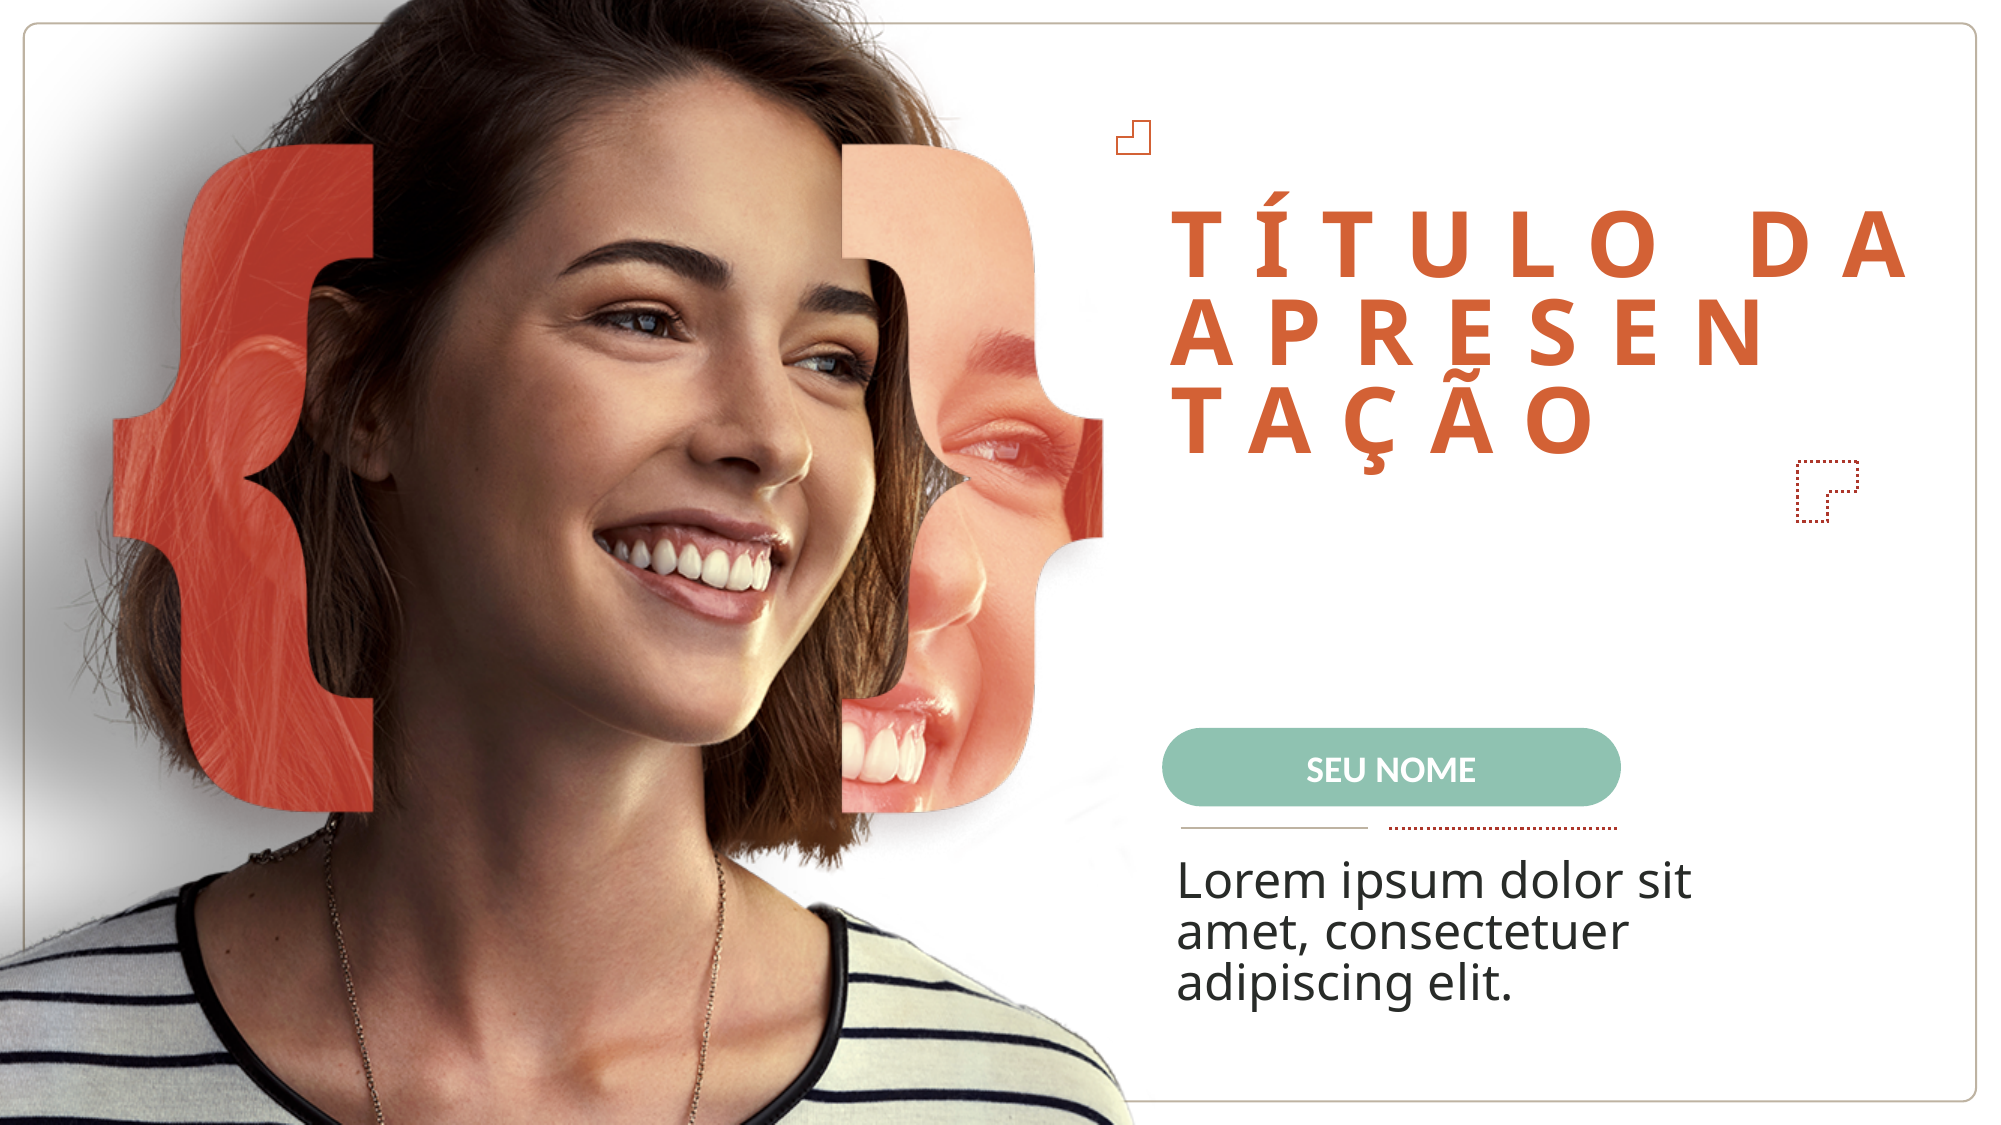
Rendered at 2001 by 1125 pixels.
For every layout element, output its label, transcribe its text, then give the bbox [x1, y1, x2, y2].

text_box [1156, 479, 1978, 1103]
picture [0, 0, 1156, 1125]
text_box [1797, 461, 1858, 522]
text_box SEU NOME [1161, 726, 1623, 808]
text_box TÍTULO DA APRESEN TAÇÃO [1156, 199, 2000, 479]
text_box [1156, 22, 1978, 199]
